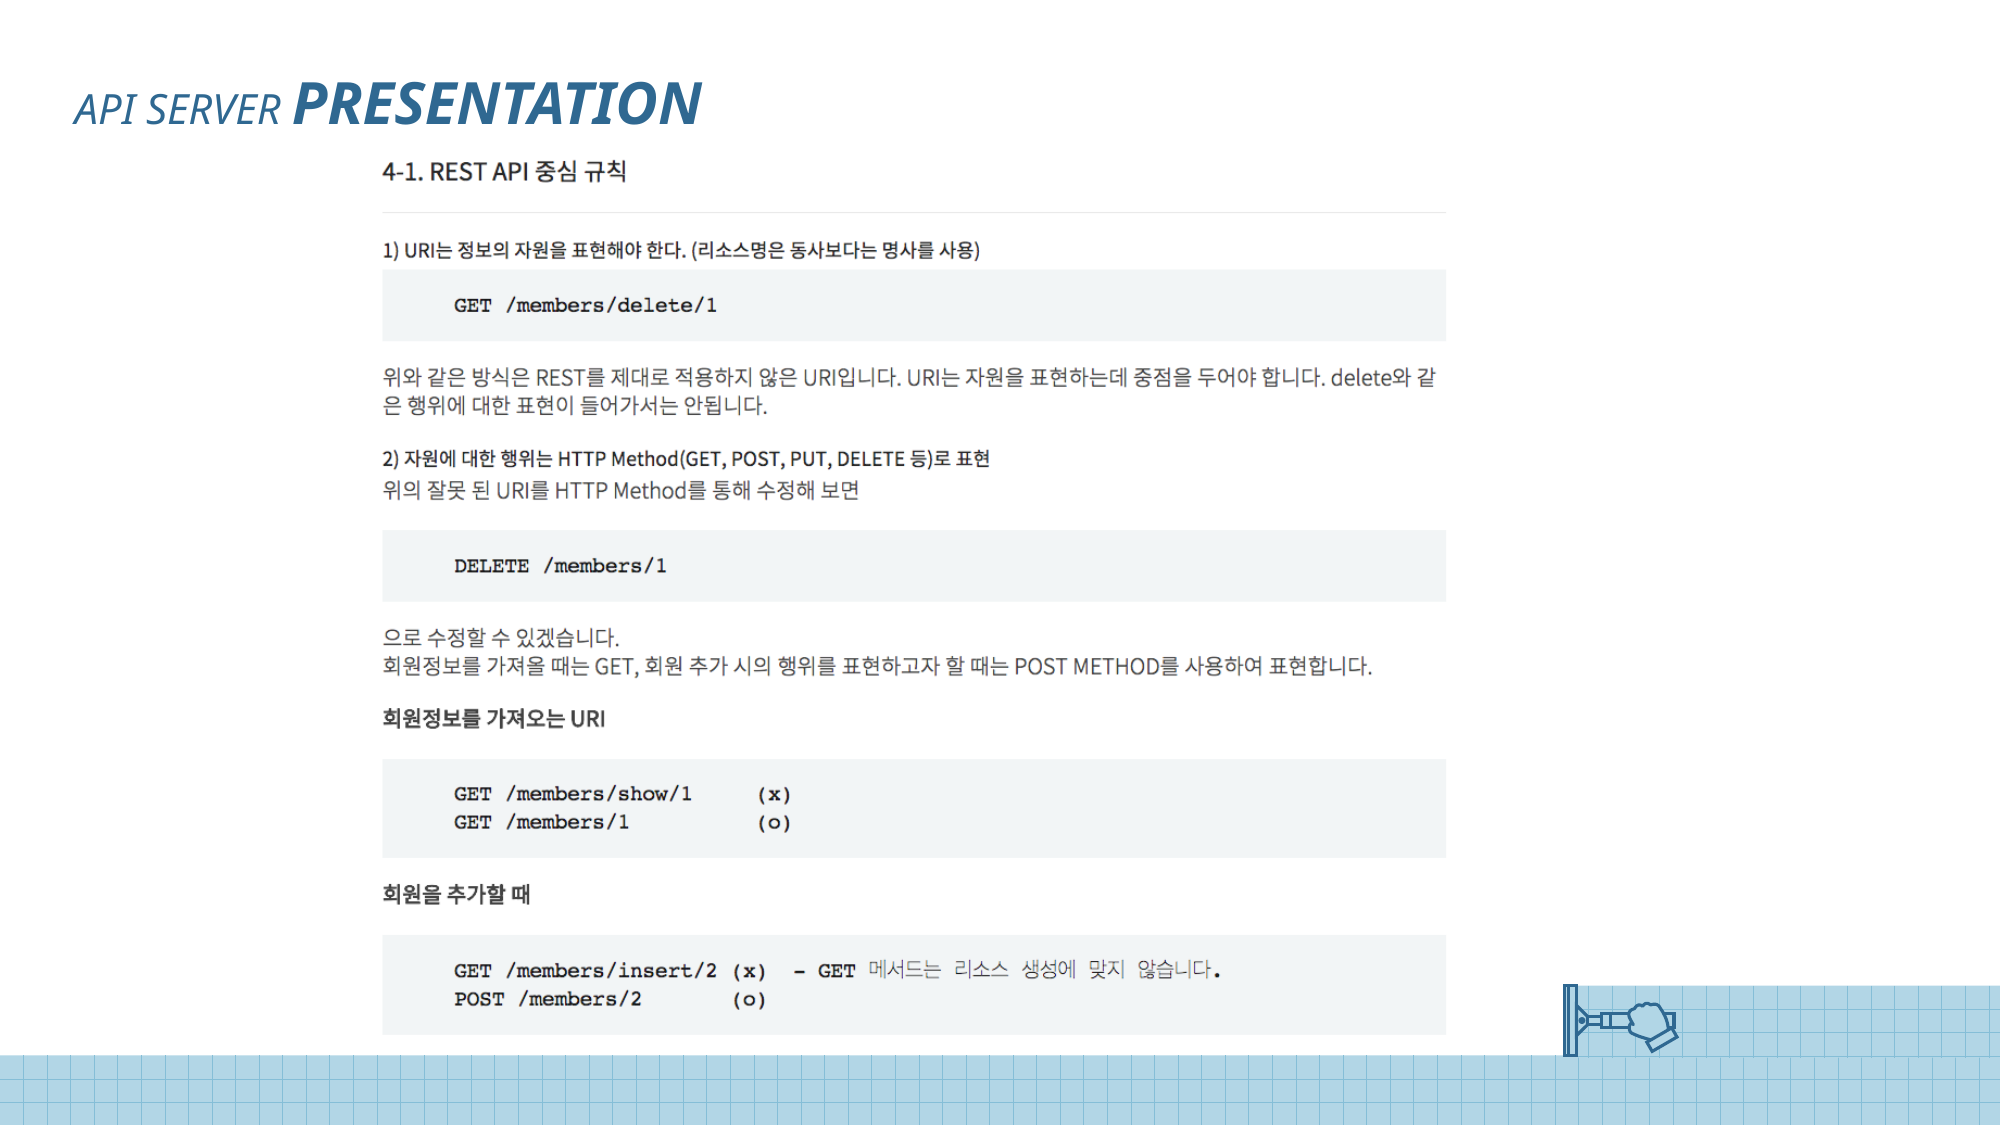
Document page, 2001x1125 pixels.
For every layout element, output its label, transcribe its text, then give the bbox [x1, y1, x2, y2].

picture [363, 148, 1457, 1049]
text_box API SERVER PRESENTATION [59, 24, 1018, 144]
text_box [0, 985, 2000, 1125]
